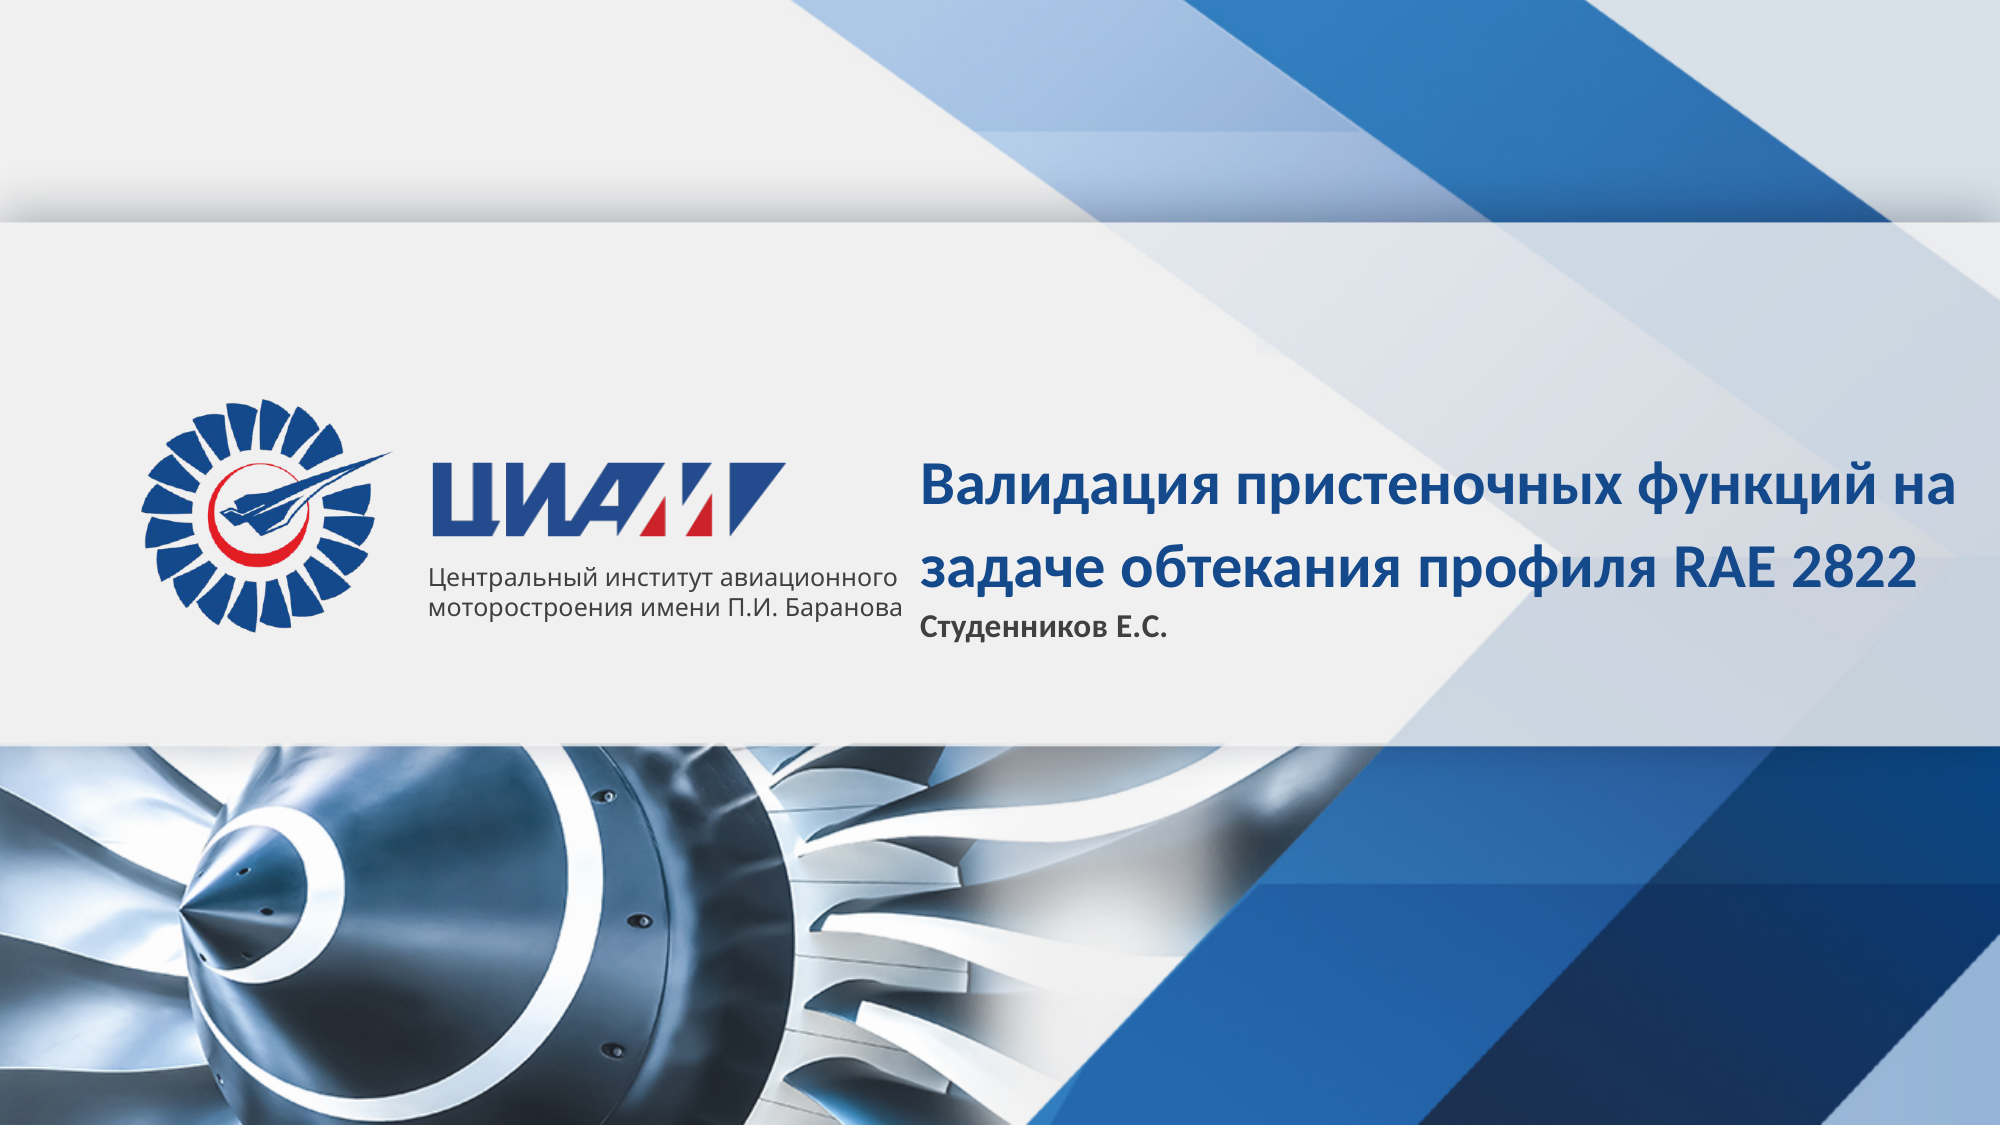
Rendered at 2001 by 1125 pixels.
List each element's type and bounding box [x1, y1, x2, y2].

picture [0, 0, 2000, 1125]
text_box [116, 376, 1146, 657]
